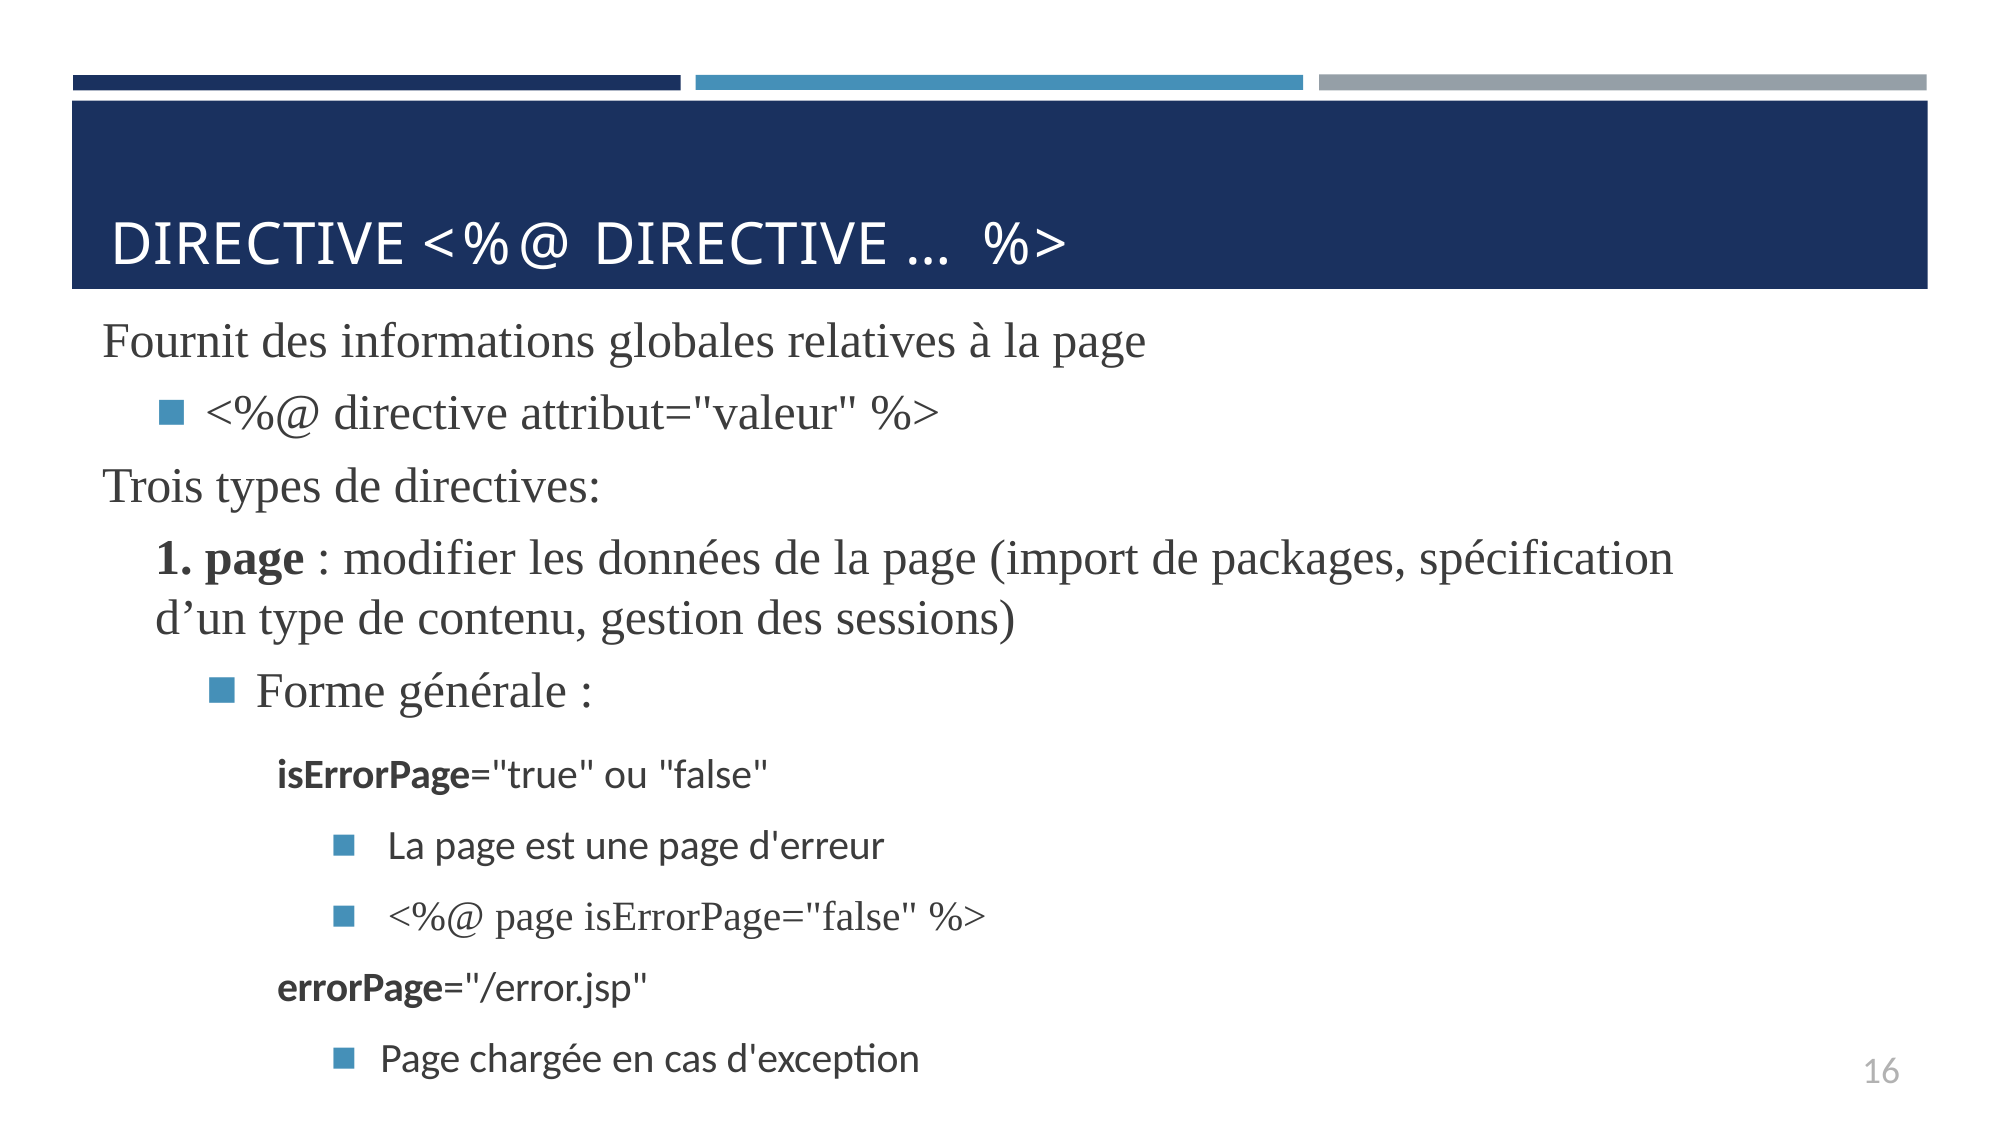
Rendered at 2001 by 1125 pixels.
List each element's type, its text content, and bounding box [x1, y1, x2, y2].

title DIRECTIVE <%@ DIRECTIVE … %> [72, 100, 1928, 289]
text_box Fournit des informations globales relatives à la page <%@ directive attribut="valeur" %> Trois types de directives: 1. page : modifier les données de la page (import de packages, spécification d’un type de contenu, gestion des sessions) Forme générale : [99, 290, 1764, 718]
slide_number 16 [1440, 1046, 1900, 1103]
text_box isErrorPage="true" ou "false" La page est une page d'erreur <%@ page isErrorPage="false" %> errorPage="/error.jsp" Page chargée en cas d'exception [275, 721, 1764, 1081]
